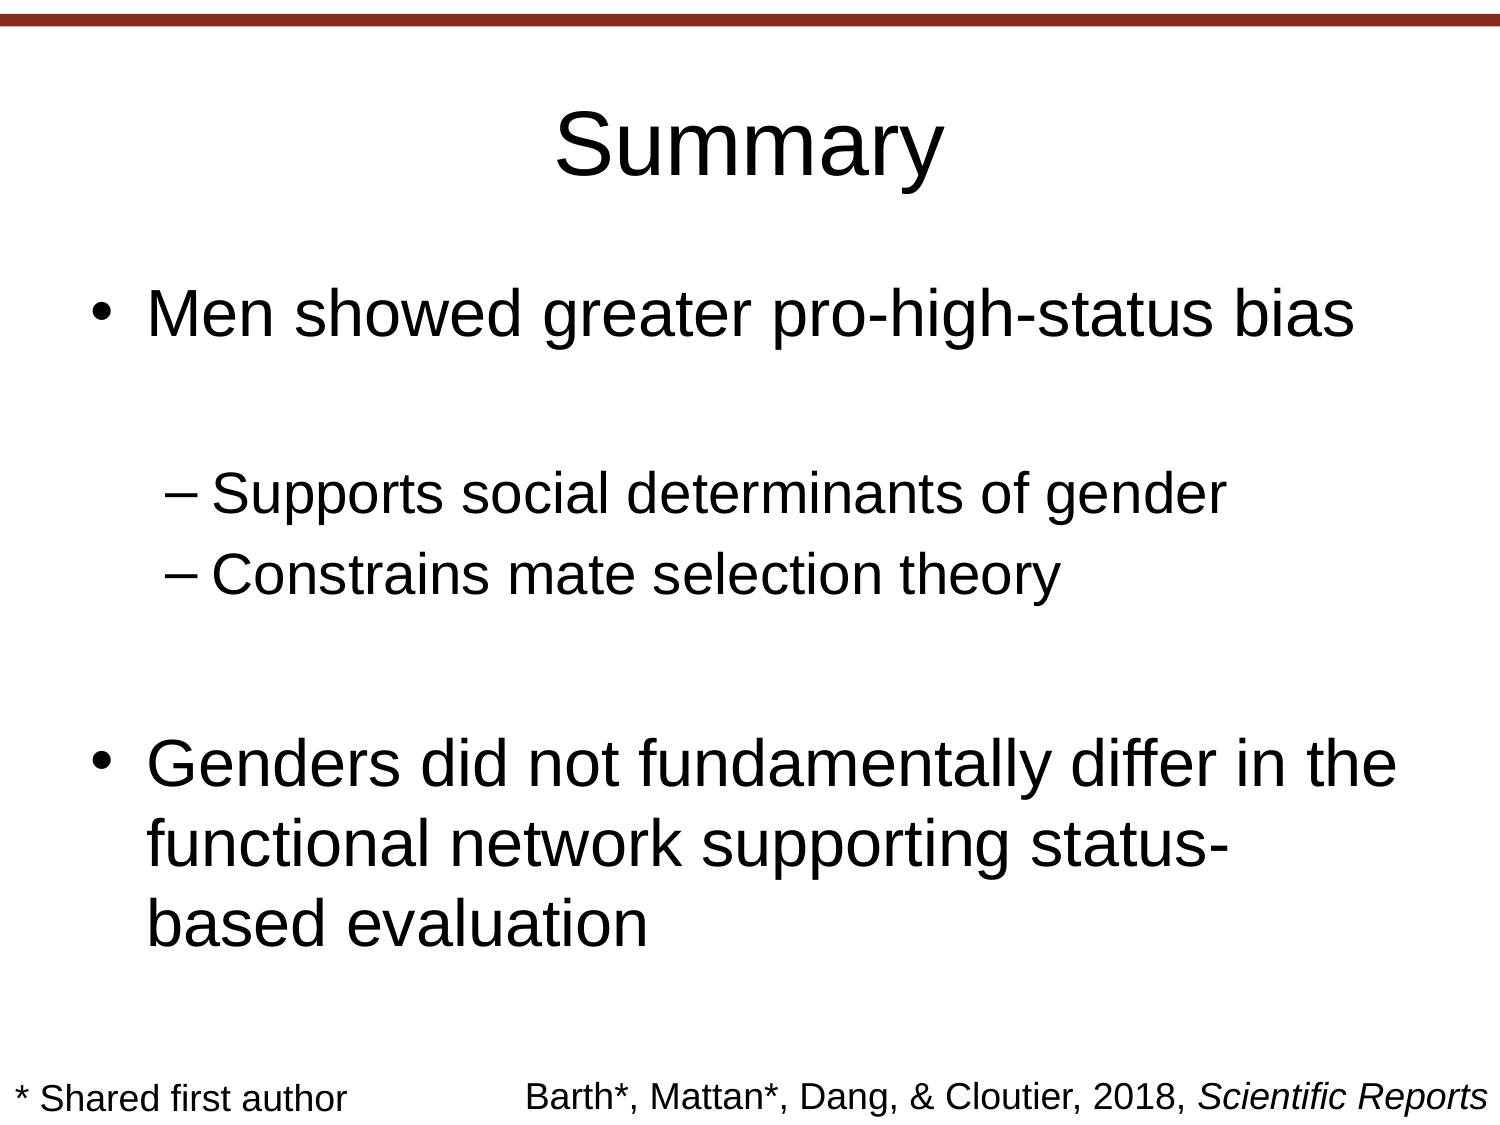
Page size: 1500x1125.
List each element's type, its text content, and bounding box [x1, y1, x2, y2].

text_box Barth*, Mattan*, Dang, & Cloutier, 2018, Scientific Reports [509, 1064, 1500, 1125]
title Summary [75, 45, 1425, 233]
text_box [0, 12, 1500, 28]
text_box * Shared first author [0, 1066, 363, 1125]
list Men showed greater pro-high-status bias Supports social determinants of gender Constrains mate selection theory Genders did not fundamentally differ in the functional network supporting status-based evaluation [75, 262, 1425, 1005]
